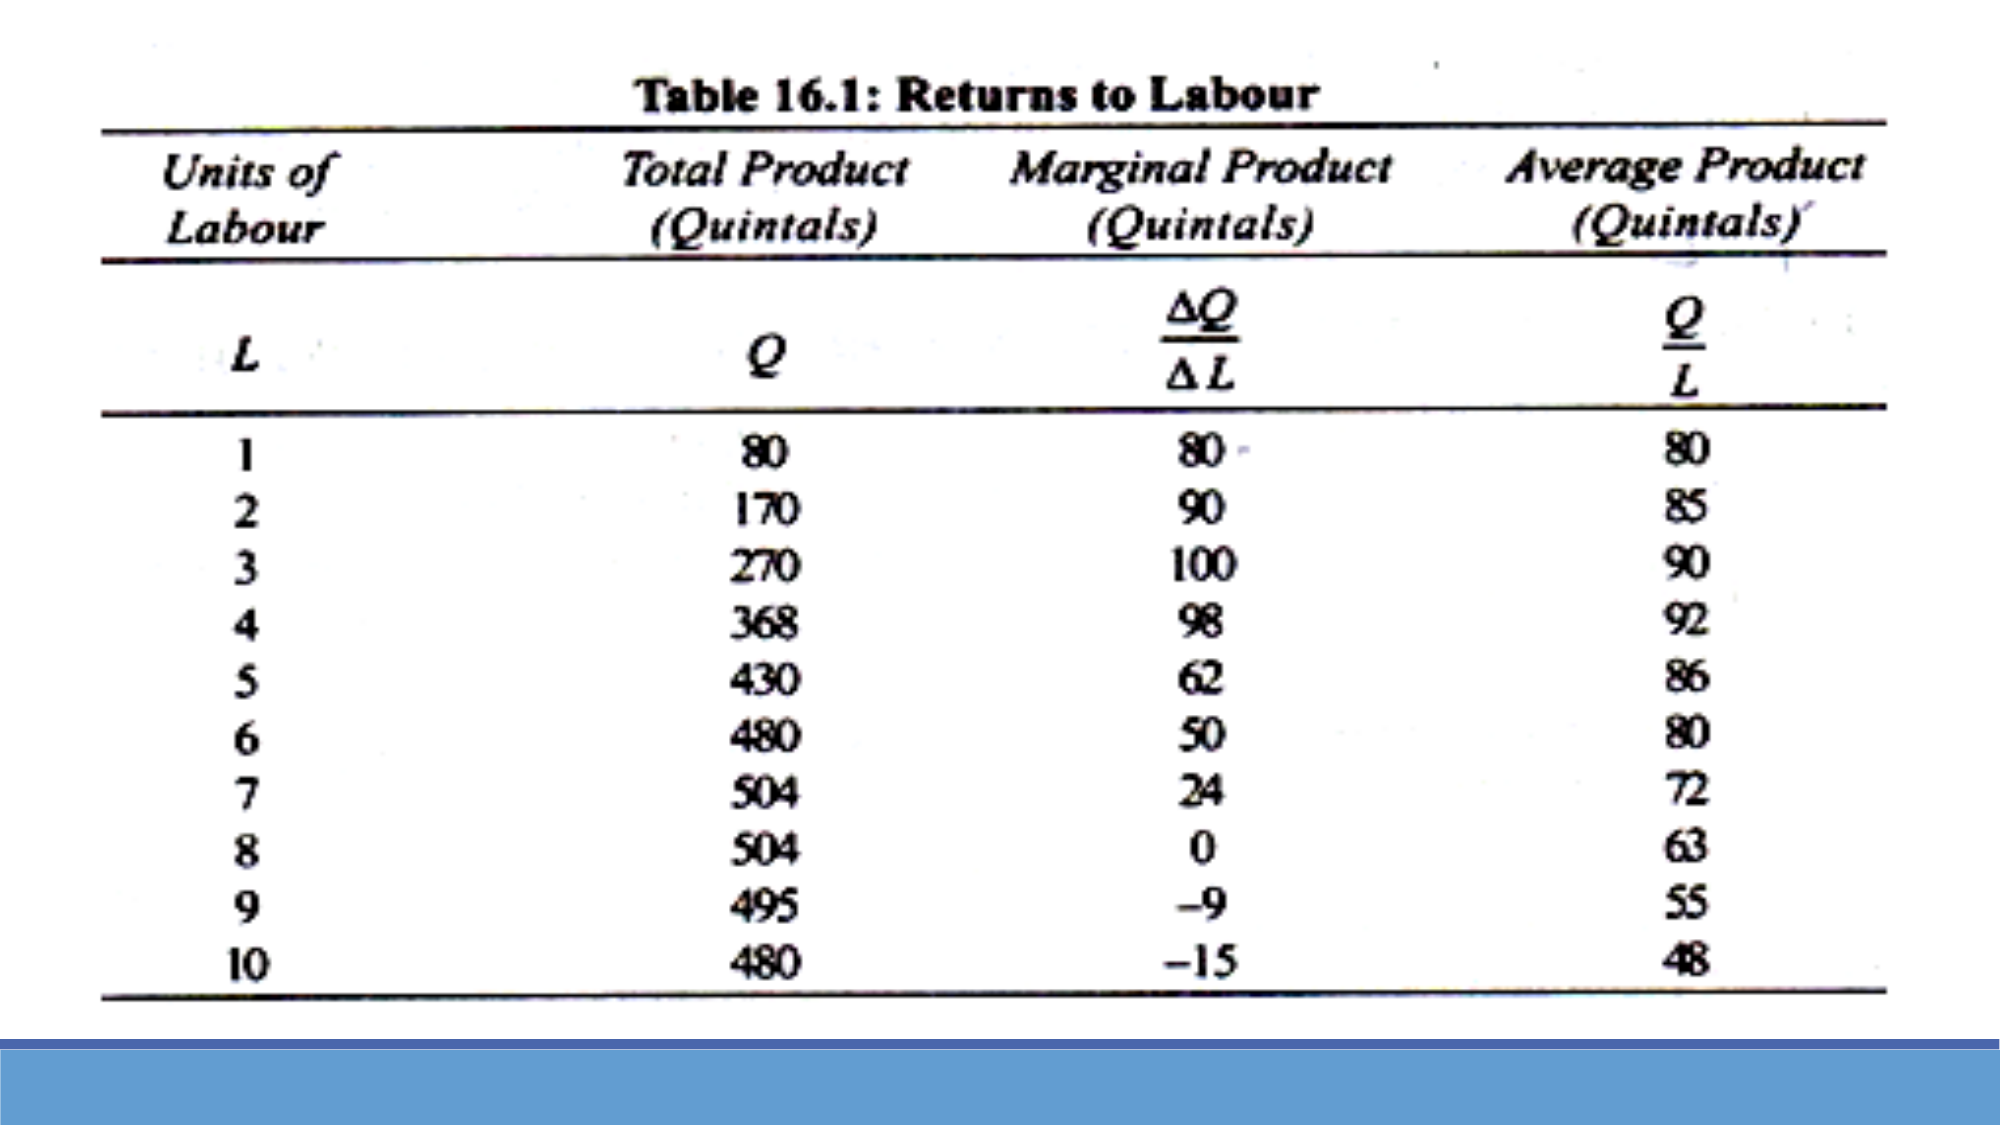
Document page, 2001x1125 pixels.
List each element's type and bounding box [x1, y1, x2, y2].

picture [95, 37, 1897, 1020]
